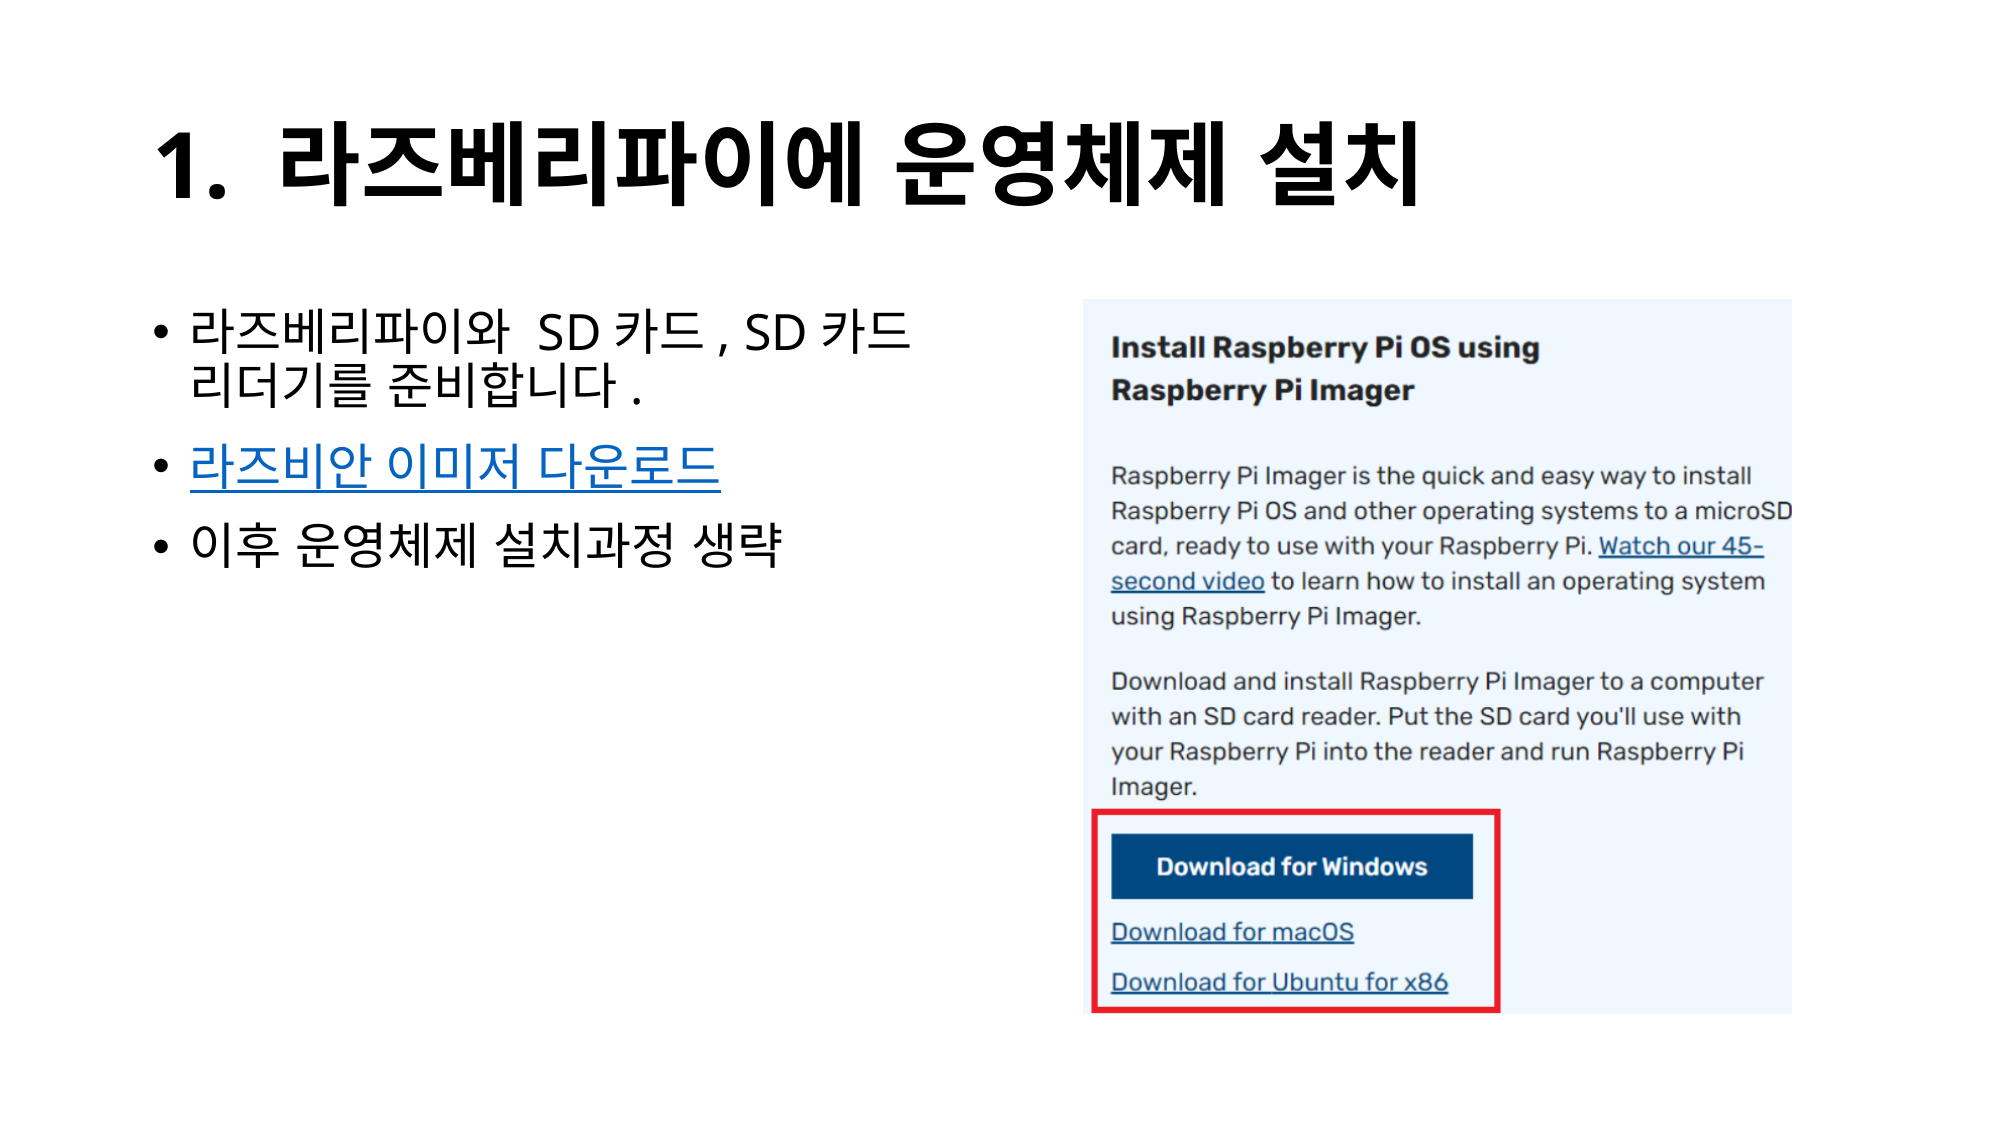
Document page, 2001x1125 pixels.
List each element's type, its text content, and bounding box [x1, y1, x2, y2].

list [1083, 299, 1792, 1014]
list 라즈베리파이와 SD카드, SD카드 리더기를 준비합니다. 라즈비안 이미저 다운로드 이후 운영체제 설치과정 생략 [137, 299, 988, 1014]
title 1. 라즈베리파이에 운영체제 설치 [137, 59, 1863, 278]
